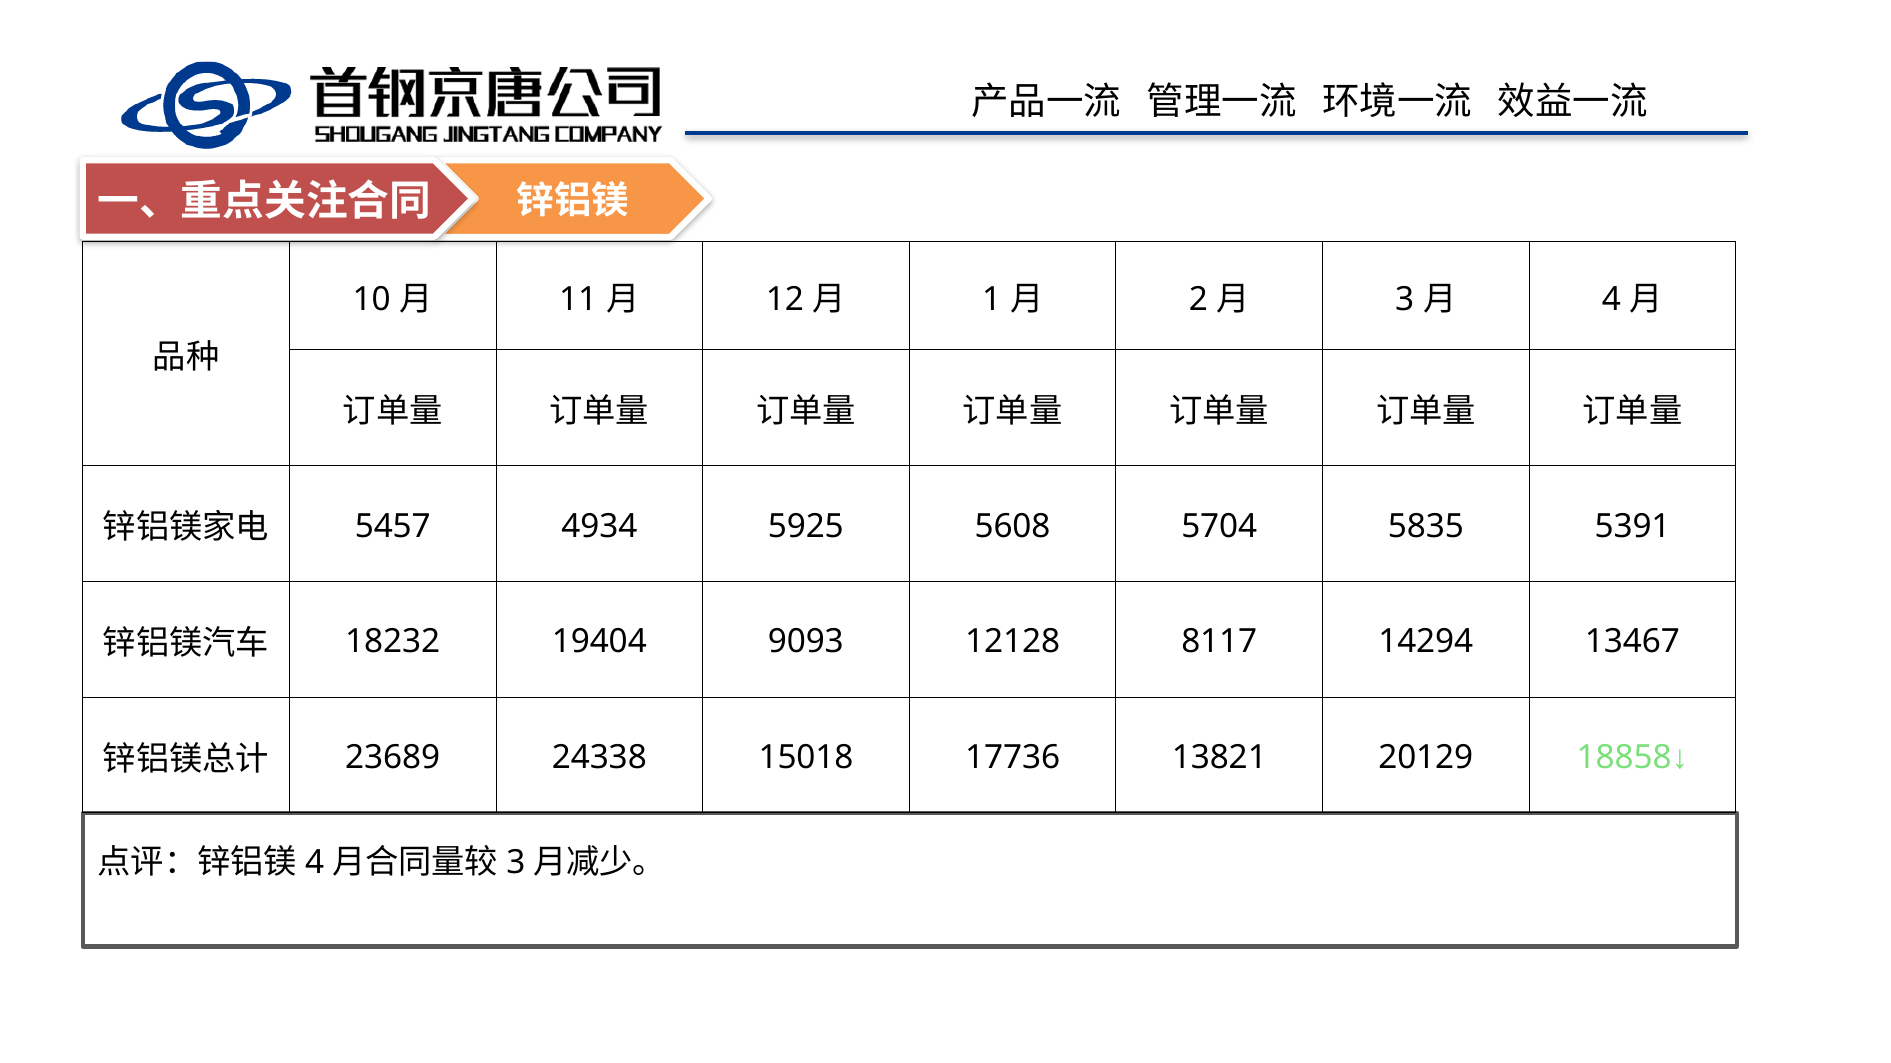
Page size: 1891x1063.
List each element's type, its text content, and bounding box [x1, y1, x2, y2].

table_cell 订单量 [703, 350, 909, 465]
table_cell 13467 [1530, 582, 1735, 697]
table_header 12月 [703, 242, 909, 349]
table_cell 订单量 [1323, 350, 1529, 465]
table_cell 5391 [1530, 466, 1735, 581]
table_cell 订单量 [1530, 350, 1735, 465]
table_cell 锌铝镁汽车 [83, 582, 289, 697]
text_box 点评：锌铝镁4月合同量较3月减少。 [82, 812, 1737, 947]
table_cell 5457 [290, 466, 496, 581]
table_cell 订单量 [290, 350, 496, 465]
table_cell 24338 [497, 698, 702, 812]
table_header 3月 [1323, 242, 1529, 349]
table_cell 5608 [910, 466, 1115, 581]
table_cell 17736 [910, 698, 1115, 812]
table_cell 订单量 [497, 350, 702, 465]
table_cell 8117 [1116, 582, 1322, 697]
table_cell 13821 [1116, 698, 1322, 812]
table_cell 19404 [497, 582, 702, 697]
table_cell 订单量 [910, 350, 1115, 465]
table_header 11月 [497, 242, 702, 349]
table_cell 5704 [1116, 466, 1322, 581]
table_cell 4934 [497, 466, 702, 581]
table_cell 15018 [703, 698, 909, 812]
table_cell 订单量 [1116, 350, 1322, 465]
table_cell 23689 [290, 698, 496, 812]
text_box 一、重点关注合同 [79, 157, 476, 240]
table_header 2月 [1116, 242, 1322, 349]
table_cell 18232 [290, 582, 496, 697]
table_cell 锌铝镁家电 [83, 466, 289, 581]
table_cell 20129 [1323, 698, 1529, 812]
table_cell 18858↓ [1530, 698, 1735, 812]
table_header 1月 [910, 242, 1115, 349]
table_cell 锌铝镁总计 [83, 698, 289, 812]
text_box 锌铝镁 [443, 160, 709, 237]
table_header 4月 [1530, 242, 1735, 349]
table_header 10月 [290, 242, 496, 349]
table_header 品种 [83, 247, 289, 465]
table_cell 5835 [1323, 466, 1529, 581]
table_cell 5925 [703, 466, 909, 581]
table_cell 9093 [703, 582, 909, 697]
picture [118, 41, 694, 167]
table_cell 12128 [910, 582, 1115, 697]
table_cell 14294 [1323, 582, 1529, 697]
